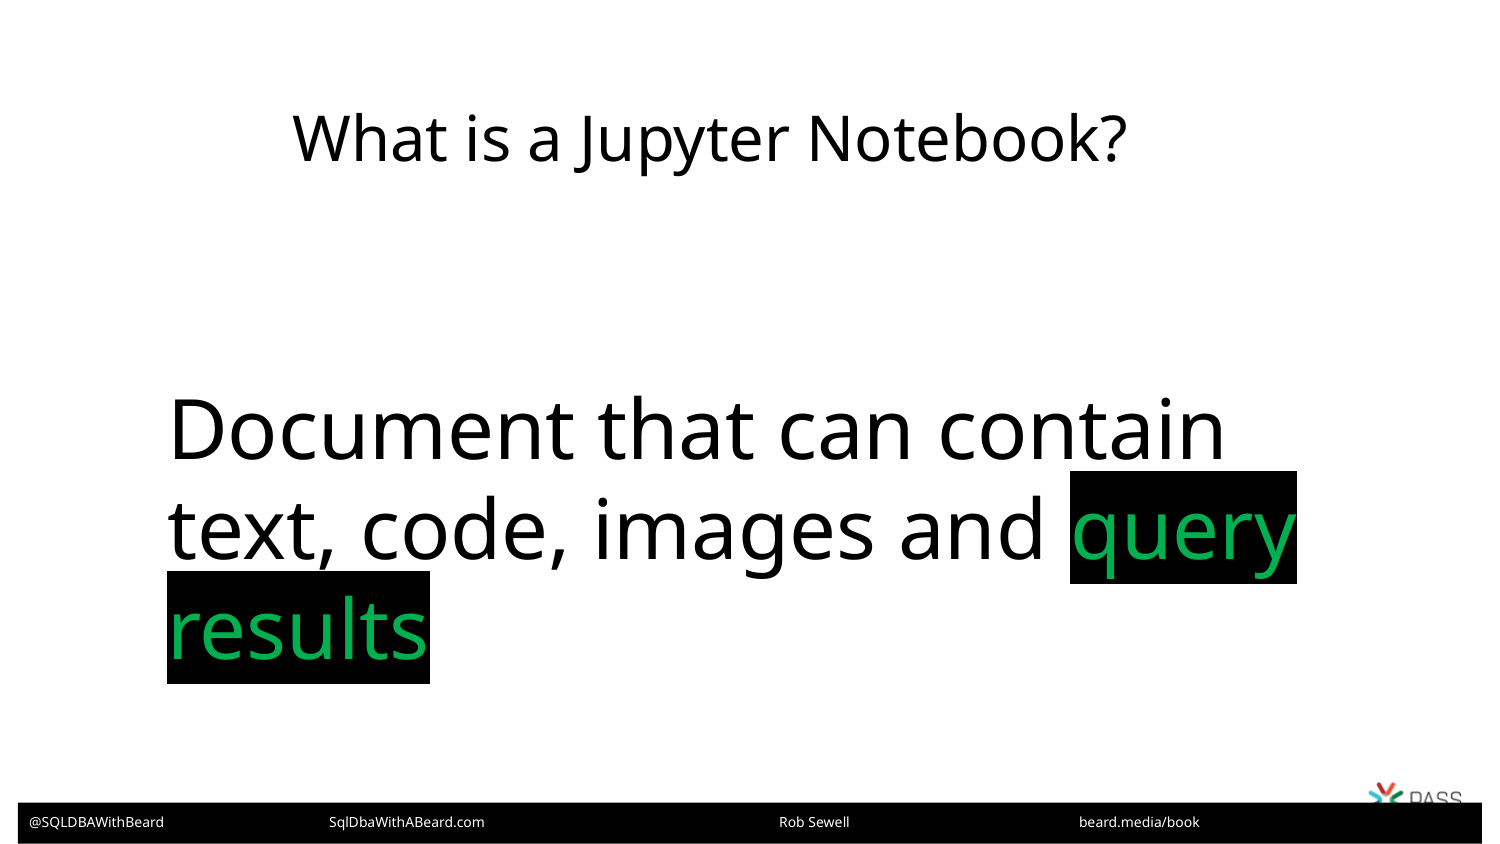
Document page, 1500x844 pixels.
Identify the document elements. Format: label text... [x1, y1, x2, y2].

title What is a Jupyter Notebook? [277, 111, 1264, 213]
text_box @SQLDBAWithBeard SqlDbaWithABeard.com Rob Sewell beard.media/book [17, 802, 1482, 844]
text_box Document that can contain text, code, images and query results [152, 369, 1389, 684]
picture [1367, 780, 1463, 802]
